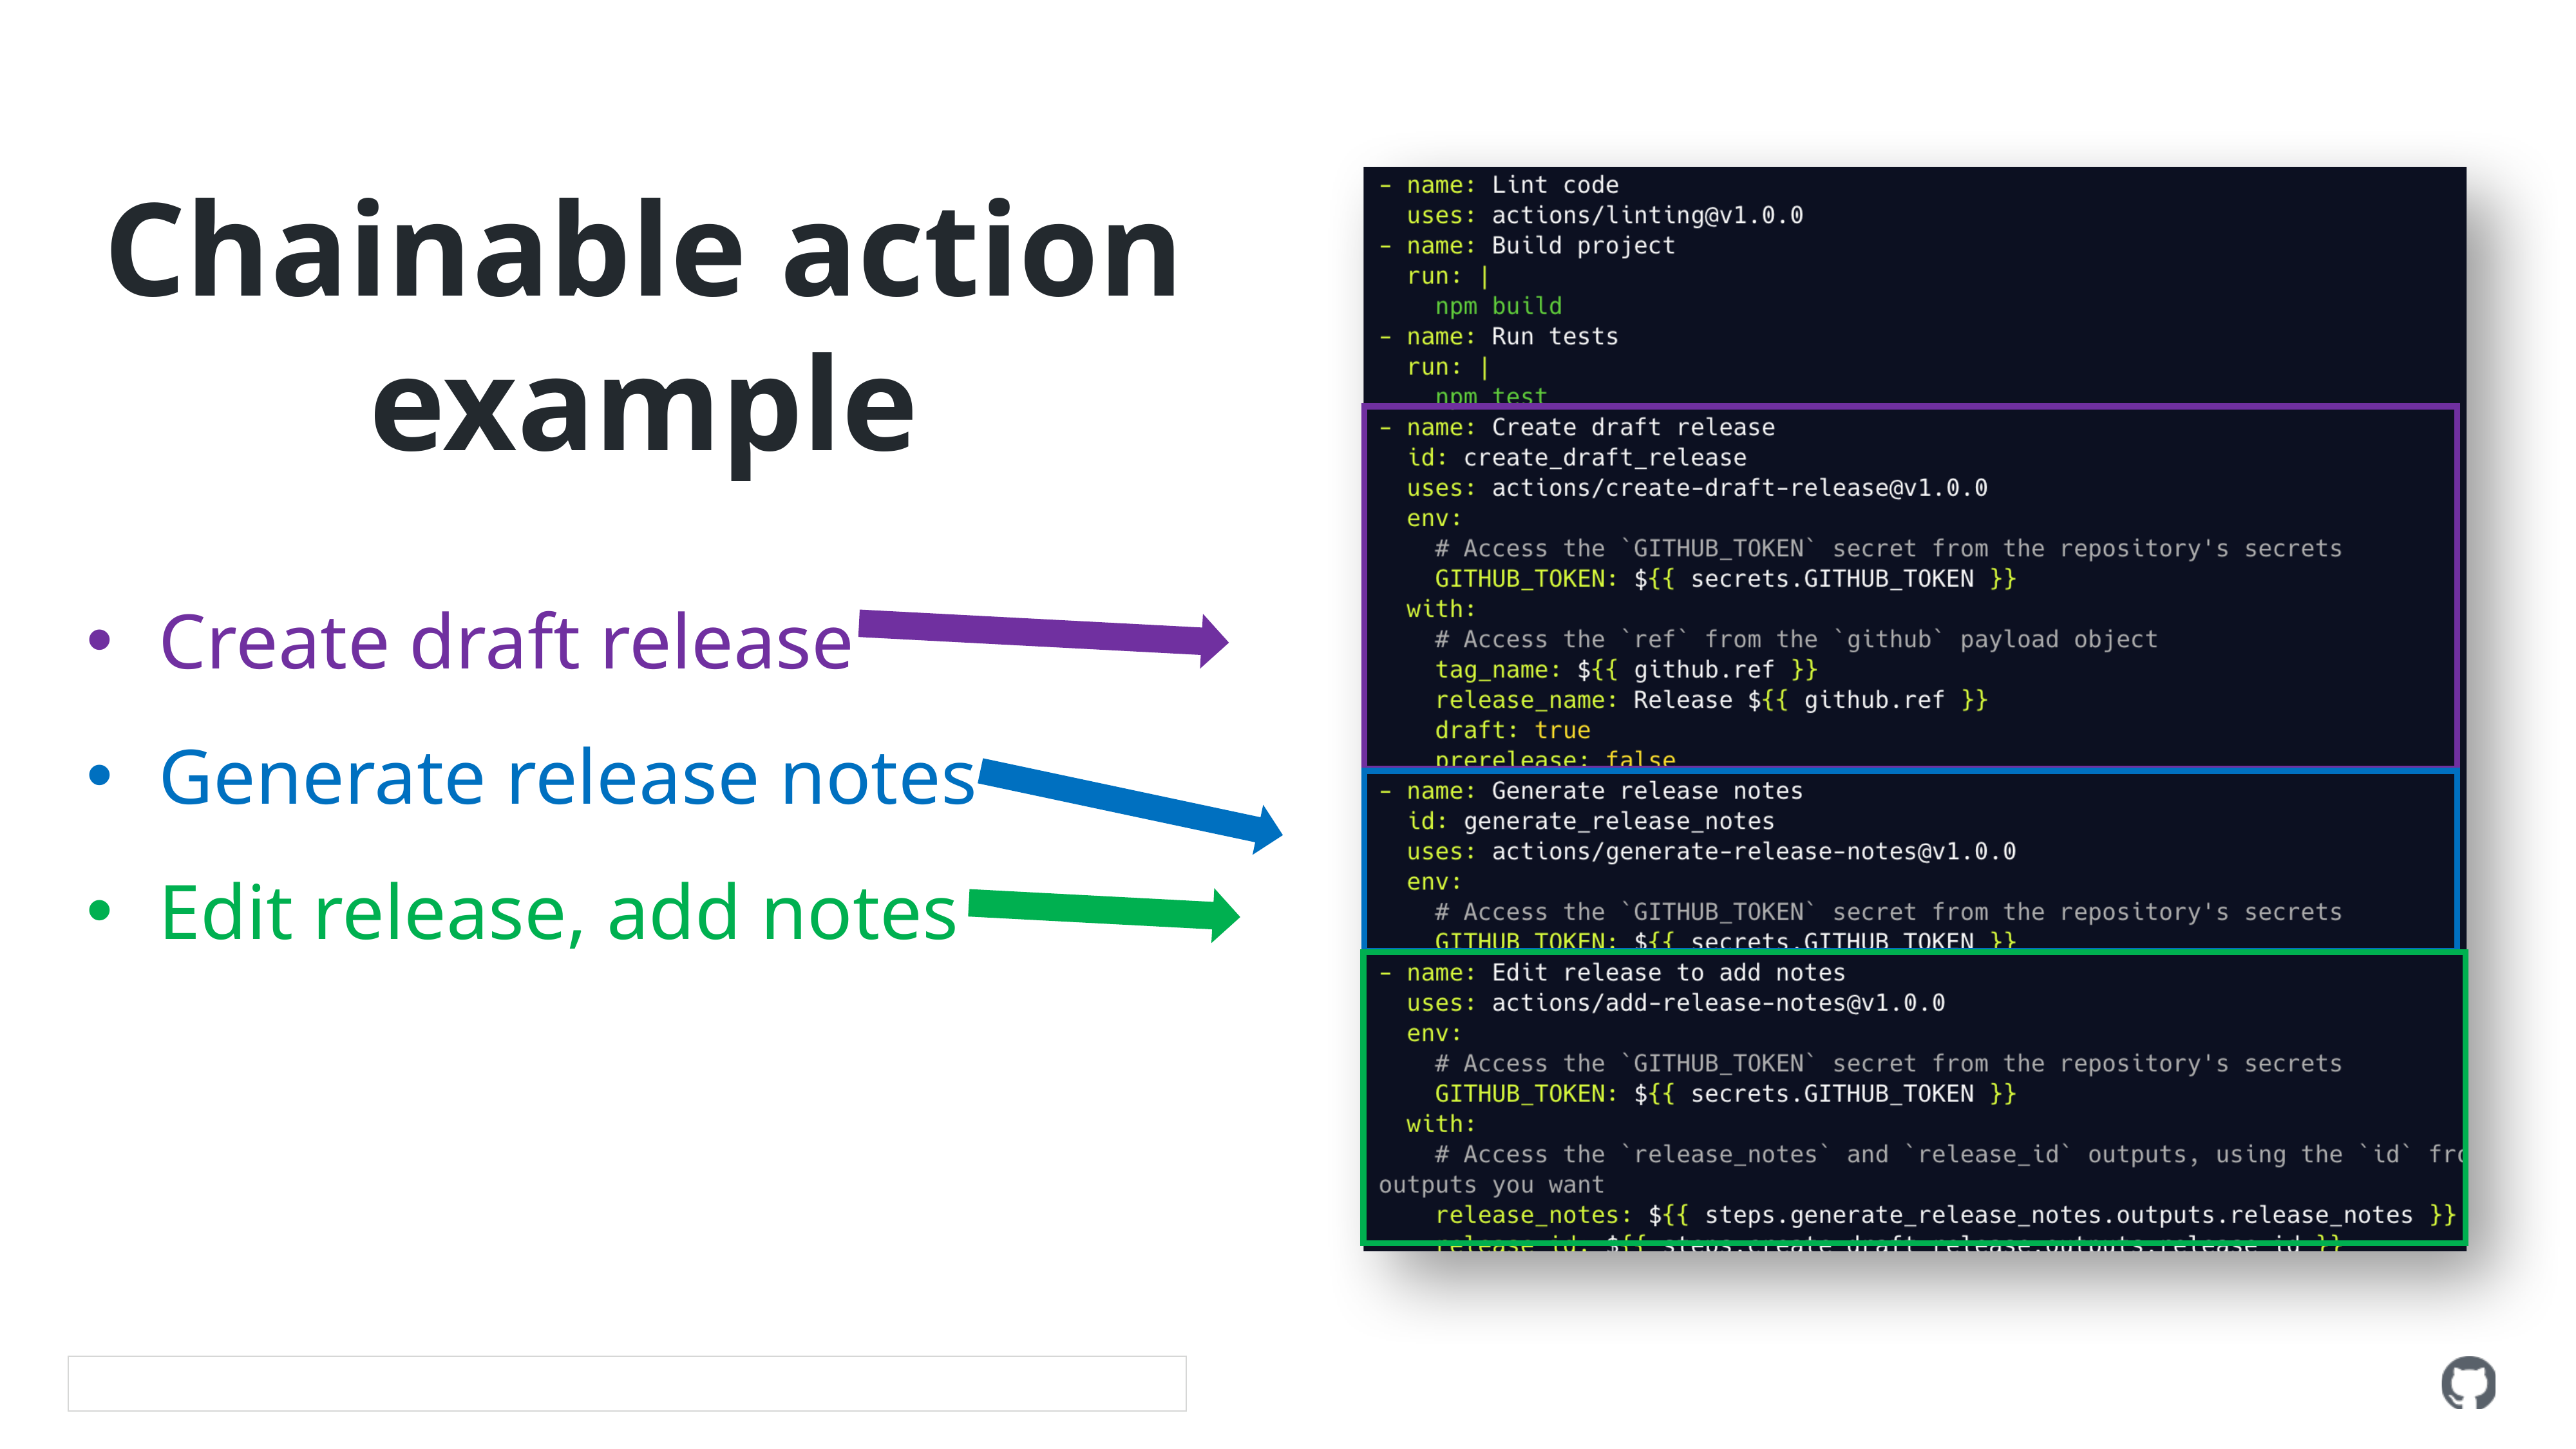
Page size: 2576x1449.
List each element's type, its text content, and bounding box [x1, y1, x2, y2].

text_box [858, 609, 1229, 669]
picture [1363, 167, 2467, 1251]
text_box Create draft release Generate release notes Edit release, add notes [81, 543, 1200, 960]
text_box [978, 758, 1283, 855]
text_box [968, 888, 1240, 943]
title Chainable action example [0, 167, 1289, 476]
